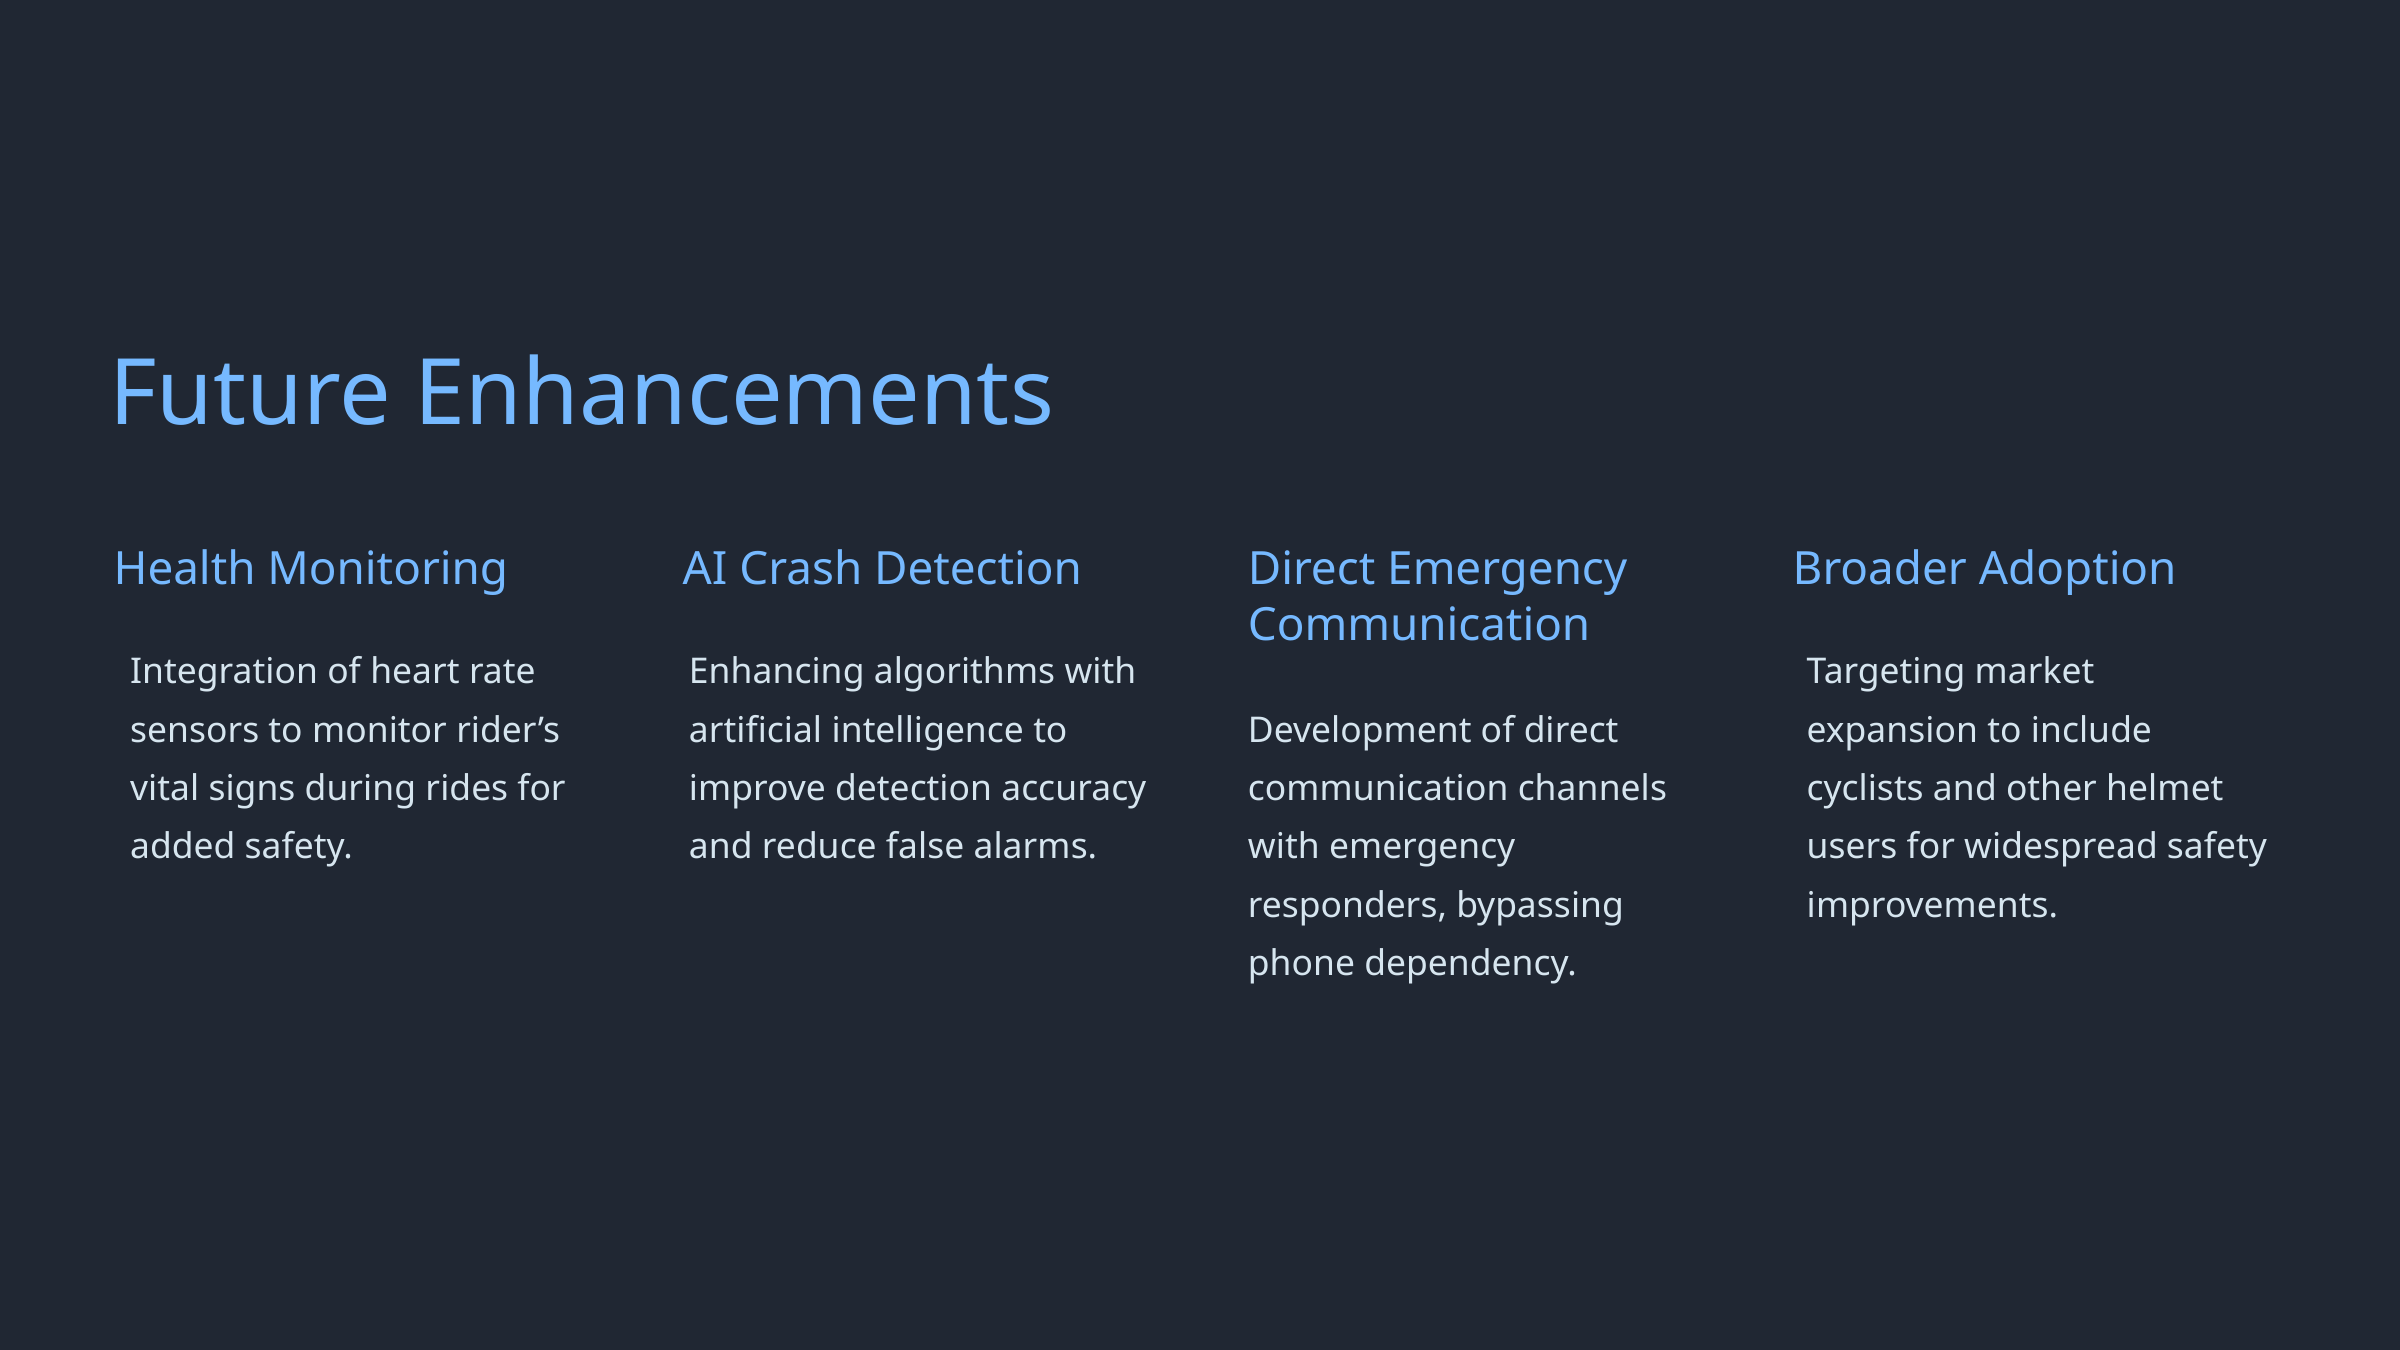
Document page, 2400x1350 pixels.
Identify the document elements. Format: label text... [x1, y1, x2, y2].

text_box Development of direct communication channels with emergency responders, bypassing phone dependency. [1247, 690, 1715, 983]
text_box Direct Emergency Communication [1247, 537, 1715, 650]
text_box Enhancing algorithms with artificial intelligence to improve detection accuracy and reduce false alarms. [688, 632, 1156, 866]
text_box Integration of heart rate sensors to monitor rider’s vital signs during rides for added safety. [130, 632, 597, 866]
text_box Future Enhancements [109, 327, 1055, 443]
text_box Health Monitoring [113, 537, 509, 594]
text_box Targeting market expansion to include cyclists and other helmet users for widespread safety improvements. [1806, 632, 2274, 925]
text_box Broader Adoption [1792, 537, 2177, 594]
text_box AI Crash Detection [682, 537, 1083, 594]
